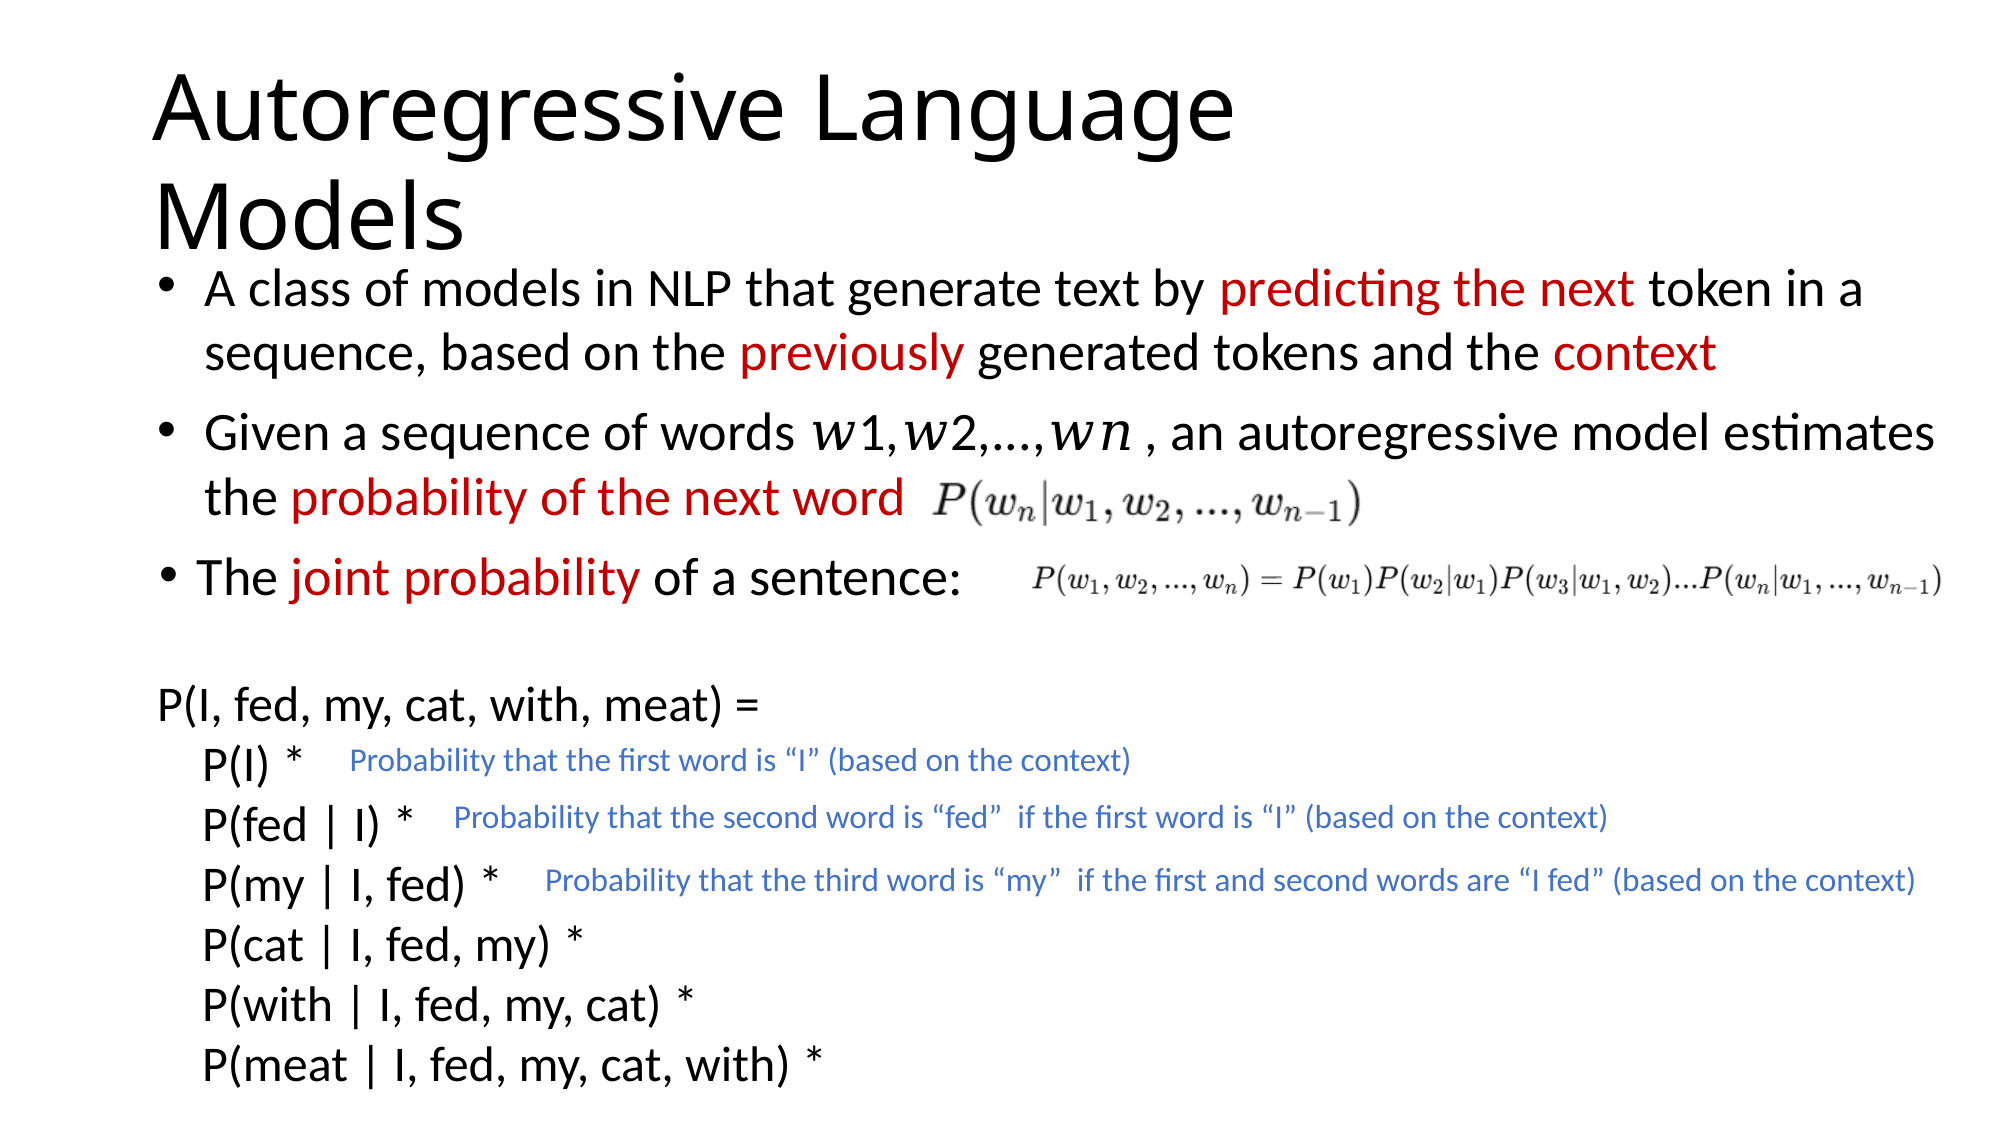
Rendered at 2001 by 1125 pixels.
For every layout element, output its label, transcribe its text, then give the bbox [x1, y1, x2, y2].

text_box Probability that the second word is “fed” if the first word is “I” (based on the context) [439, 788, 1783, 843]
text_box A class of models in NLP that generate text by predicting the next token in a sequence, based on the previously generated tokens and the context Given a sequence of words 𝑤1,𝑤2,...,𝑤𝑛 , an autoregressive model estimates the probability of the next word : The joint probability of a sentence: P(I, fed, my, cat, with, meat) = P(I) * P(fed | I) * P(my | I, fed) * P(cat | I, fed, my) * P(with | I, fed, my, cat) * P(meat | I, fed, my, cat, with) * [157, 236, 1989, 1092]
title Autoregressive Language Models [150, 46, 1569, 269]
text_box Probability that the third word is “my” if the first and second words are “I fed” (based on the context) [530, 851, 1966, 906]
text_box Probability that the first word is “I” (based on the context) [334, 730, 1295, 786]
picture [1031, 547, 1953, 609]
picture [912, 461, 1369, 534]
